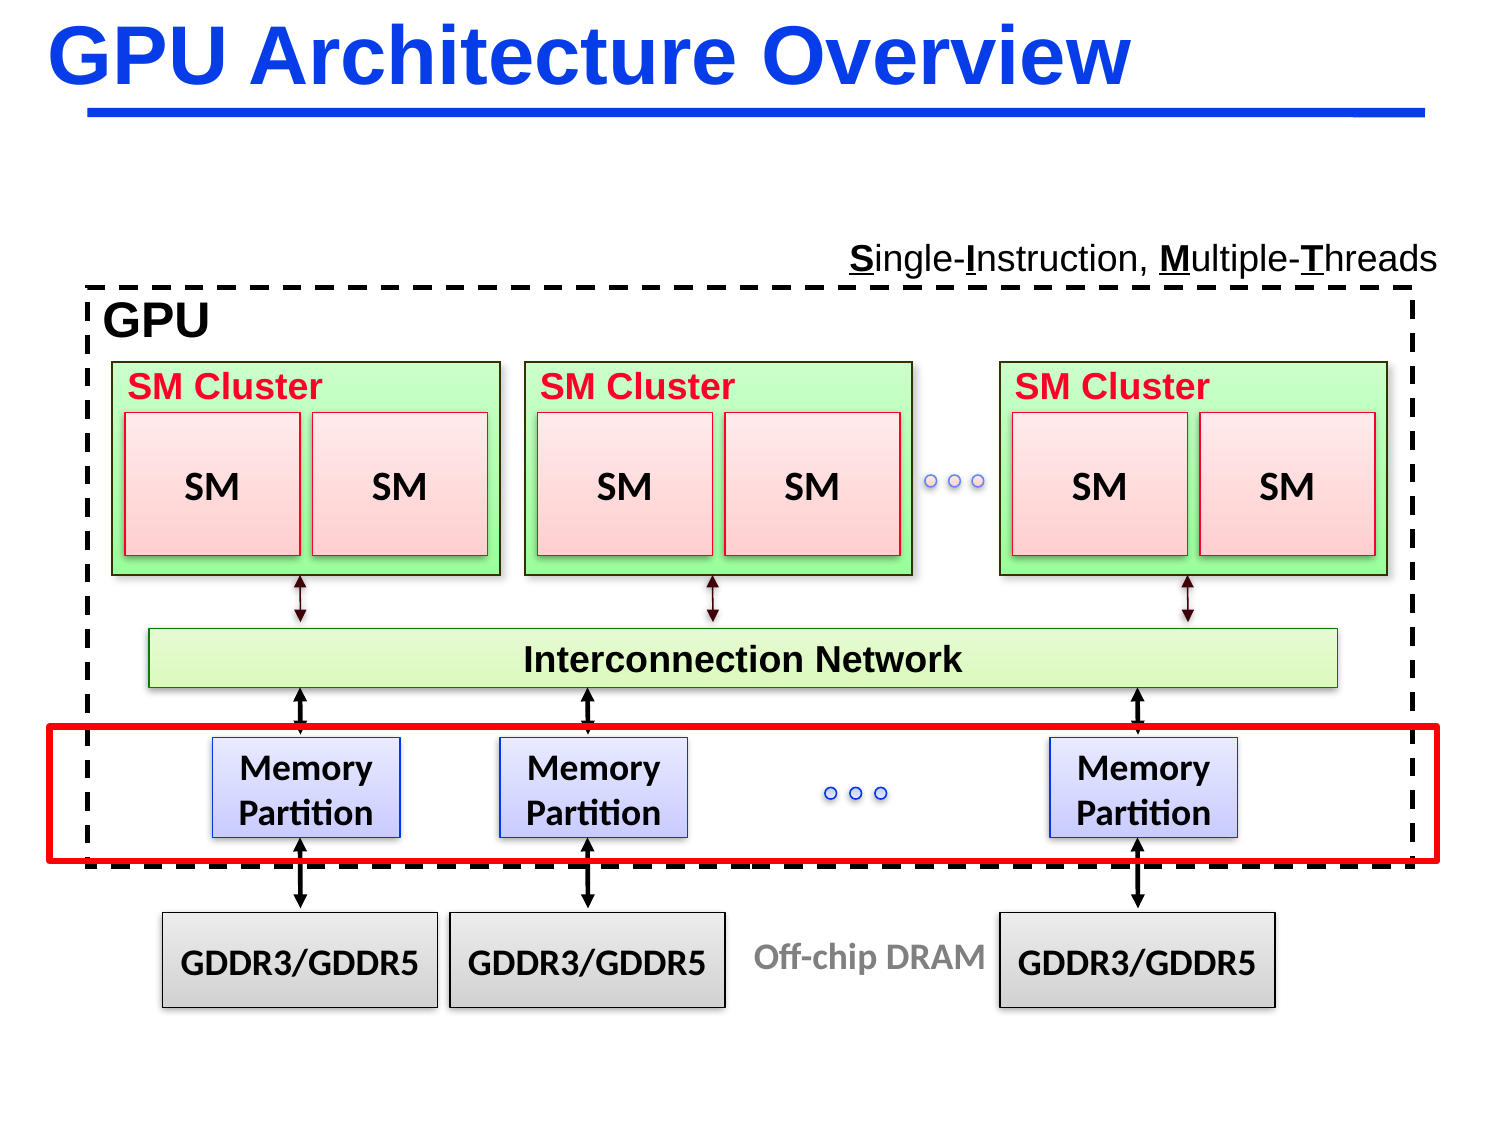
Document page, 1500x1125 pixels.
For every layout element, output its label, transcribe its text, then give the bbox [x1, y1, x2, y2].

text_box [449, 687, 726, 1008]
text_box GPU [87, 287, 1413, 726]
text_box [999, 362, 1388, 623]
text_box Off-chip DRAM [739, 924, 994, 985]
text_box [924, 474, 985, 488]
text_box GPU [87, 861, 157, 867]
text_box Single-Instruction, Multiple-Threads [837, 224, 1450, 288]
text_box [112, 362, 501, 623]
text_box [162, 687, 438, 1008]
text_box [524, 362, 913, 623]
text_box [1279, 726, 1437, 861]
text_box [729, 726, 994, 861]
text_box GPU [729, 861, 994, 867]
text_box [49, 726, 157, 861]
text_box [824, 787, 887, 800]
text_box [999, 687, 1276, 1008]
text_box GPU [1279, 861, 1413, 867]
text_box Interconnection Network [148, 628, 1338, 688]
title GPU Architecture Overview [36, 9, 1376, 196]
